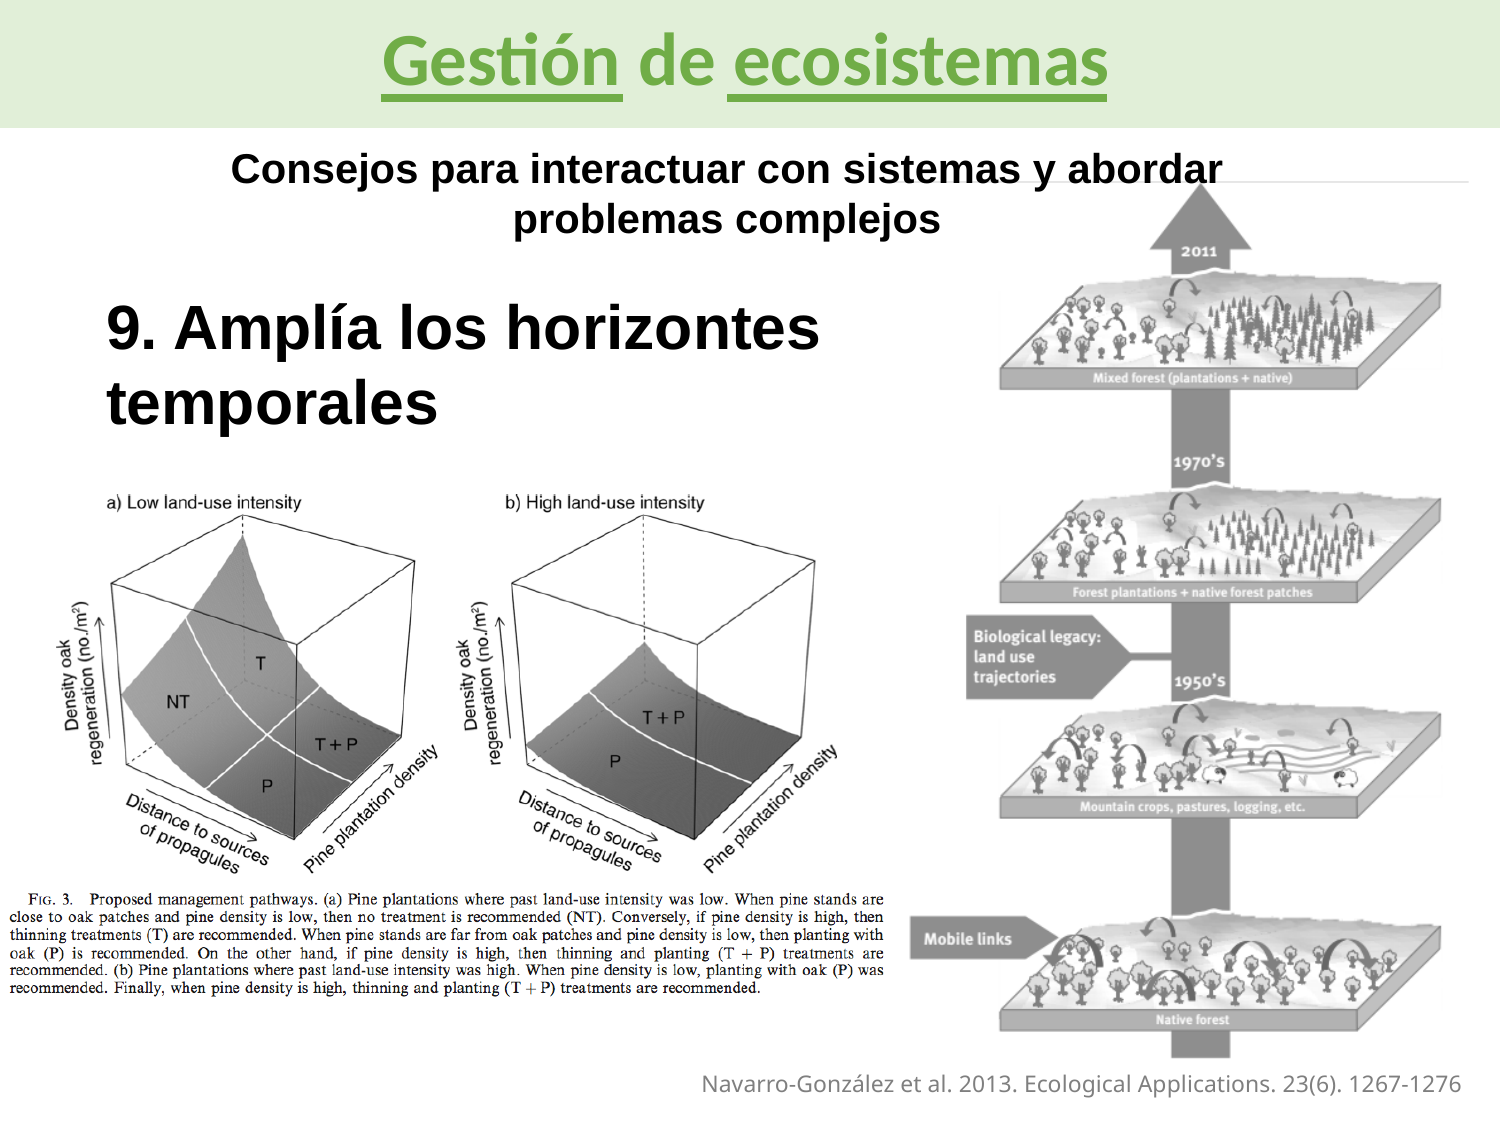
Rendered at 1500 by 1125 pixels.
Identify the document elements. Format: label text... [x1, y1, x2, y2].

text_box 9. Amplía los horizontes temporales [91, 279, 496, 445]
picture [9, 477, 892, 1014]
text_box Consejos para interactuar con sistemas y abordar problemas complejos [177, 134, 1277, 249]
text_box [0, 0, 1500, 127]
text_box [501, 163, 1500, 1106]
text_box Gestión de ecosistemas [198, 2, 1277, 108]
